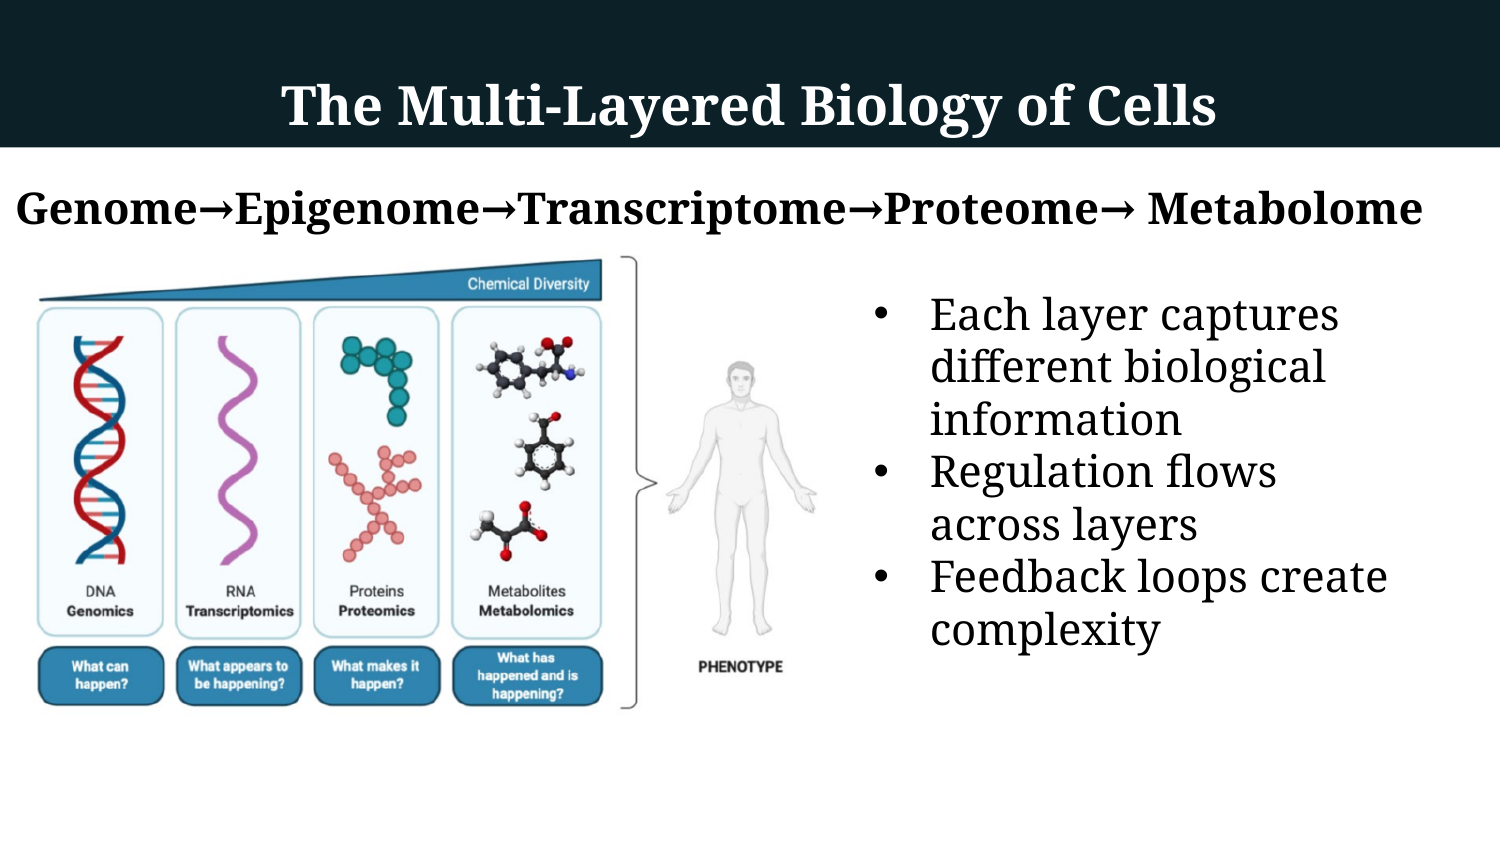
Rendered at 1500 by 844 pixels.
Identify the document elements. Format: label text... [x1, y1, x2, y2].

text_box Each layer captures different biological information Regulation flows across layers Feedback loops create complexity [858, 278, 1434, 662]
picture [28, 245, 826, 720]
title The Multi-Layered Biology of Cells [75, 33, 1425, 172]
list Genome→Epigenome→Transcriptome→Proteome→ Metabolome [0, 172, 1500, 243]
